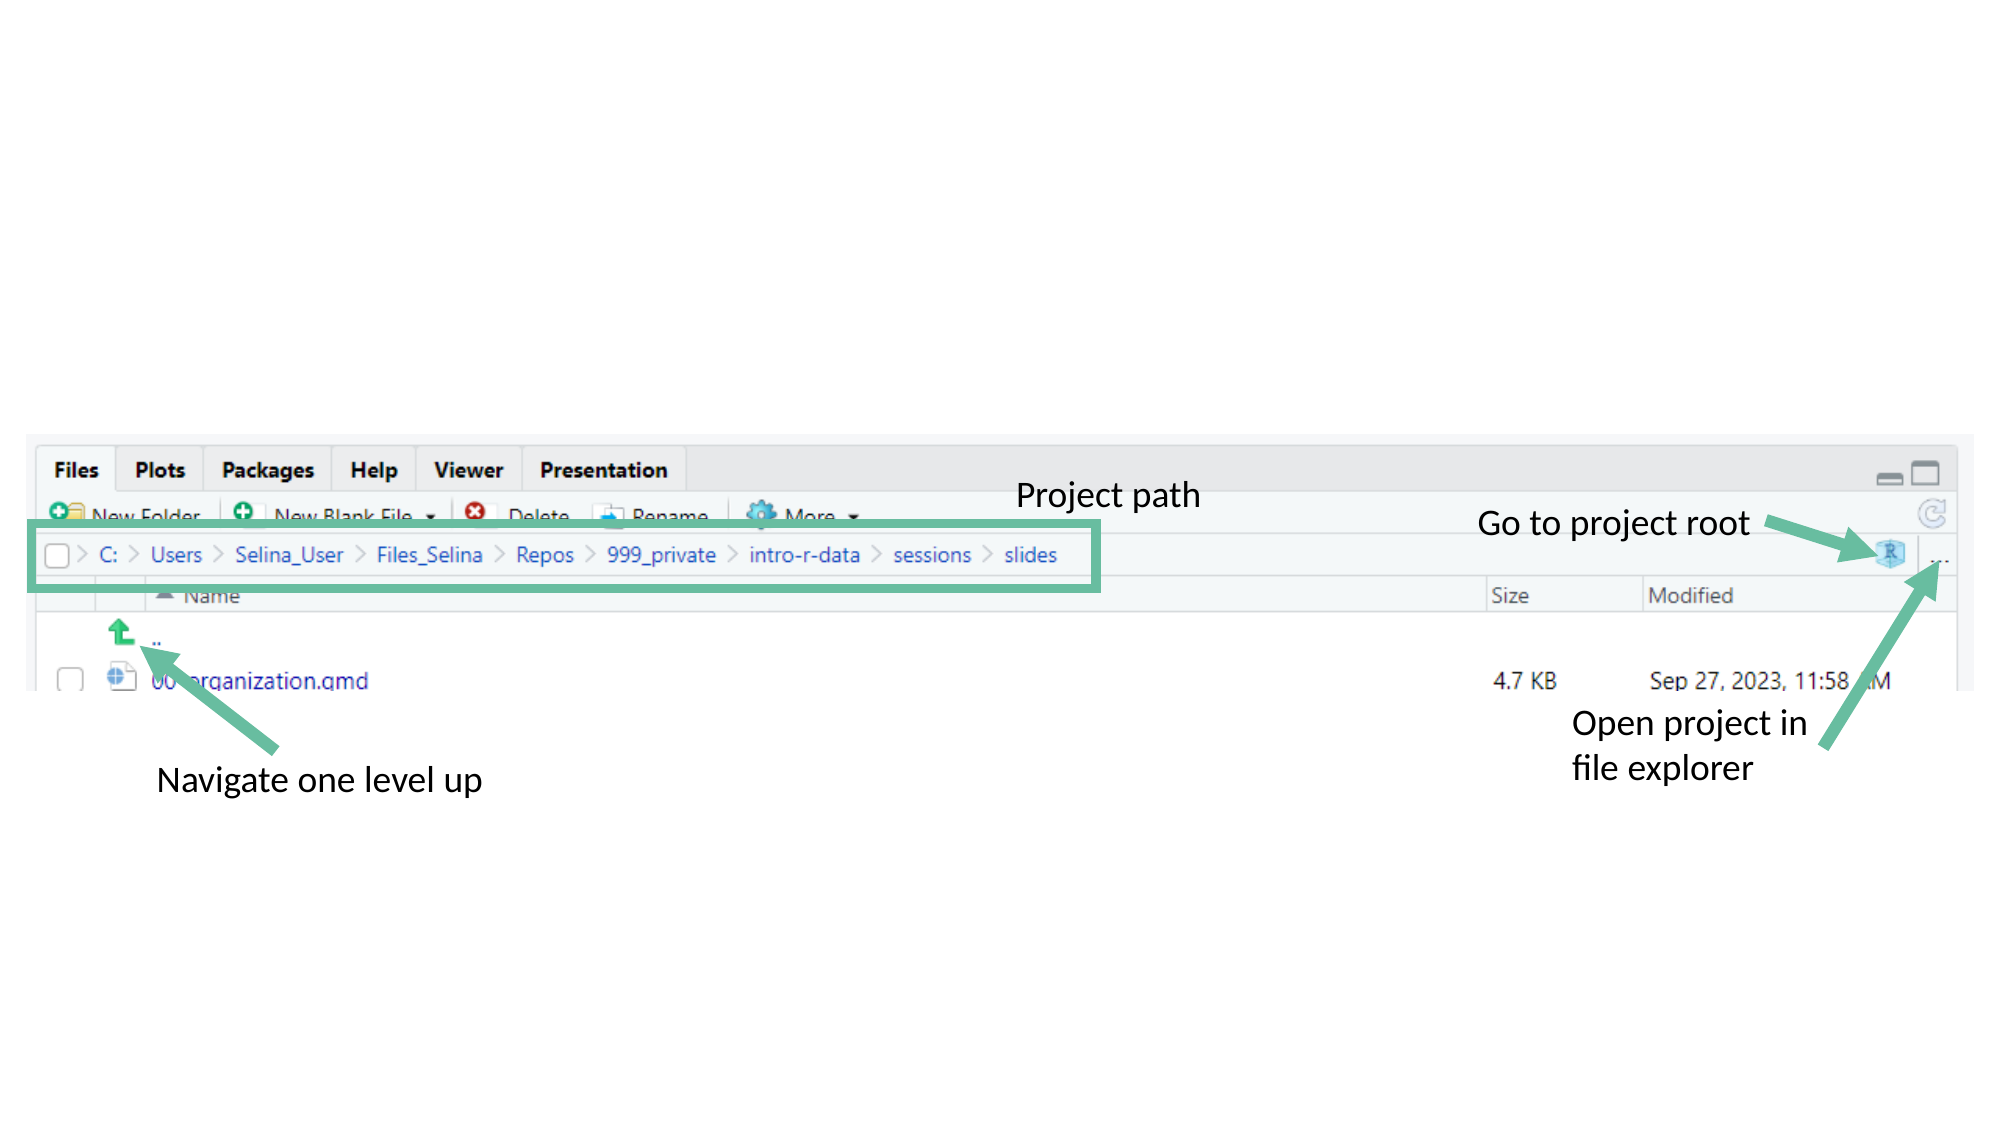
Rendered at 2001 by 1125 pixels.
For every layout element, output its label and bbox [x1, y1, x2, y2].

text_box [26, 434, 1974, 809]
